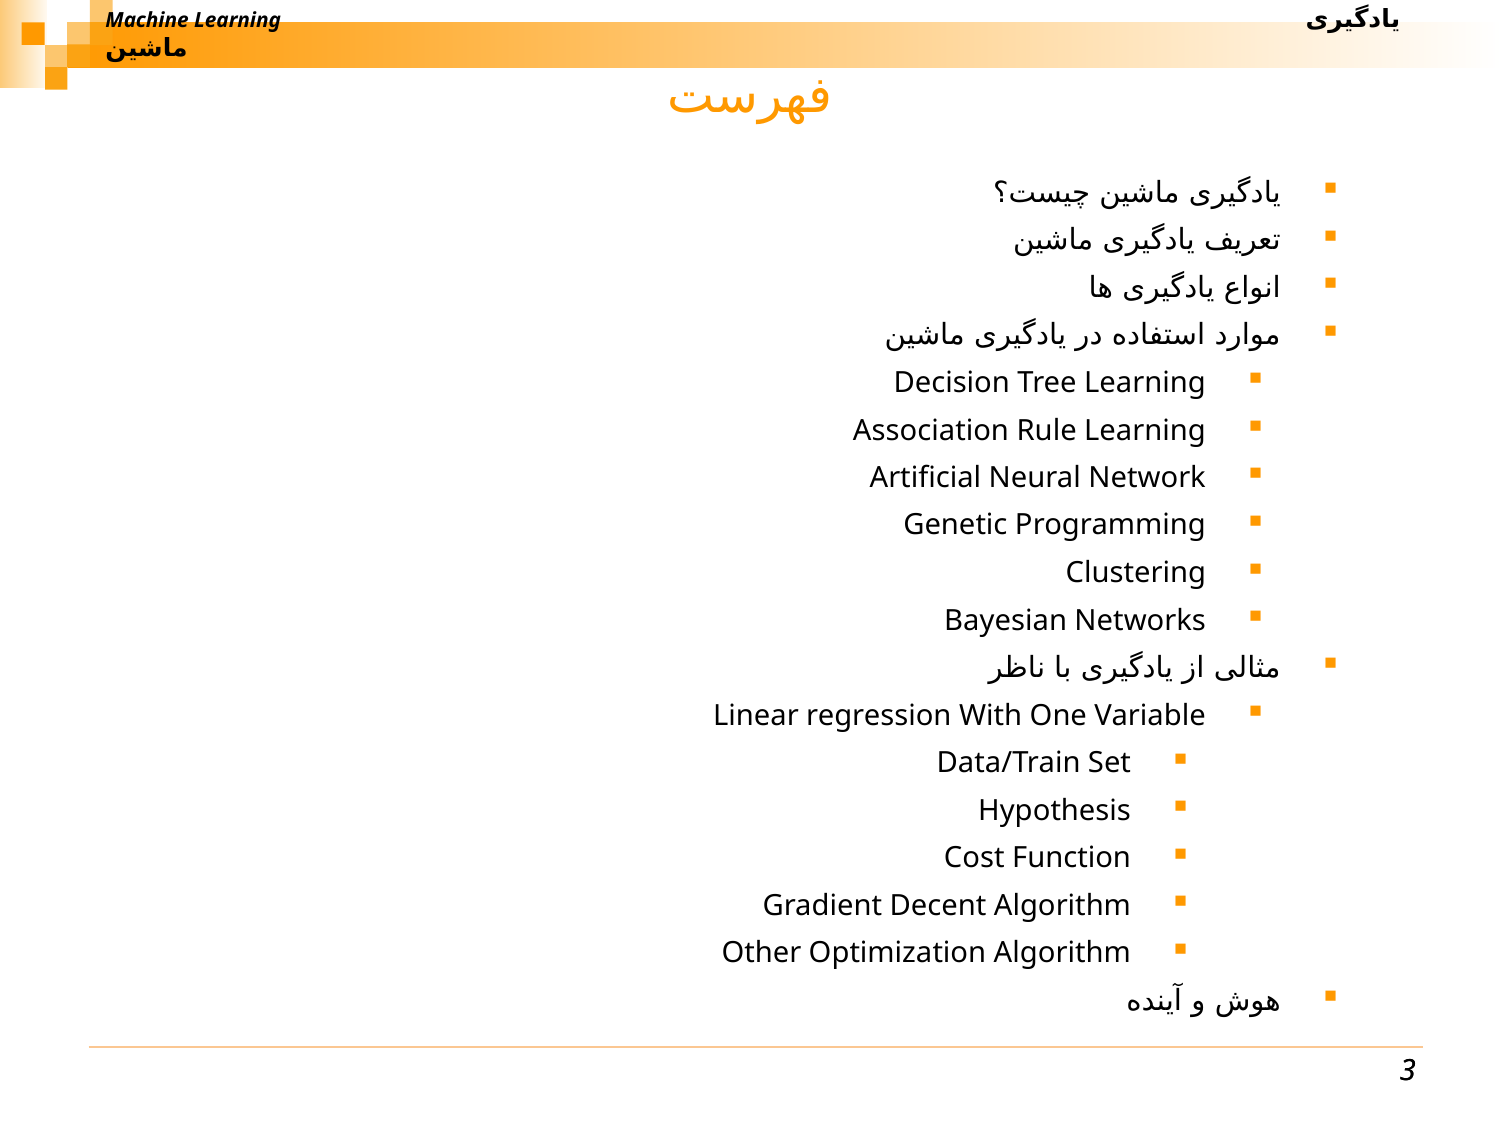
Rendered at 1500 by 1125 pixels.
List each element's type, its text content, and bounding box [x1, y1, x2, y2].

text_box یادگیری ماشین چیست؟ تعریف یادگیری ماشین انواع یادگیری ها موارد استفاده در یادگیری ماشین Decision Tree Learning Association Rule Learning Artificial Neural Network Genetic Programming Clustering Bayesian Networks مثالی از یادگیری با ناظر Linear regression With One Variable Data/Train Set Hypothesis Cost Function Gradient Decent Algorithm Other Optimization Algorithm هوش و آینده [169, 158, 1353, 927]
text_box فهرست [41, 37, 1459, 147]
text_box 3 [1080, 1023, 1431, 1099]
text_box Machine Learning یادگیری ماشین [90, 22, 1471, 70]
